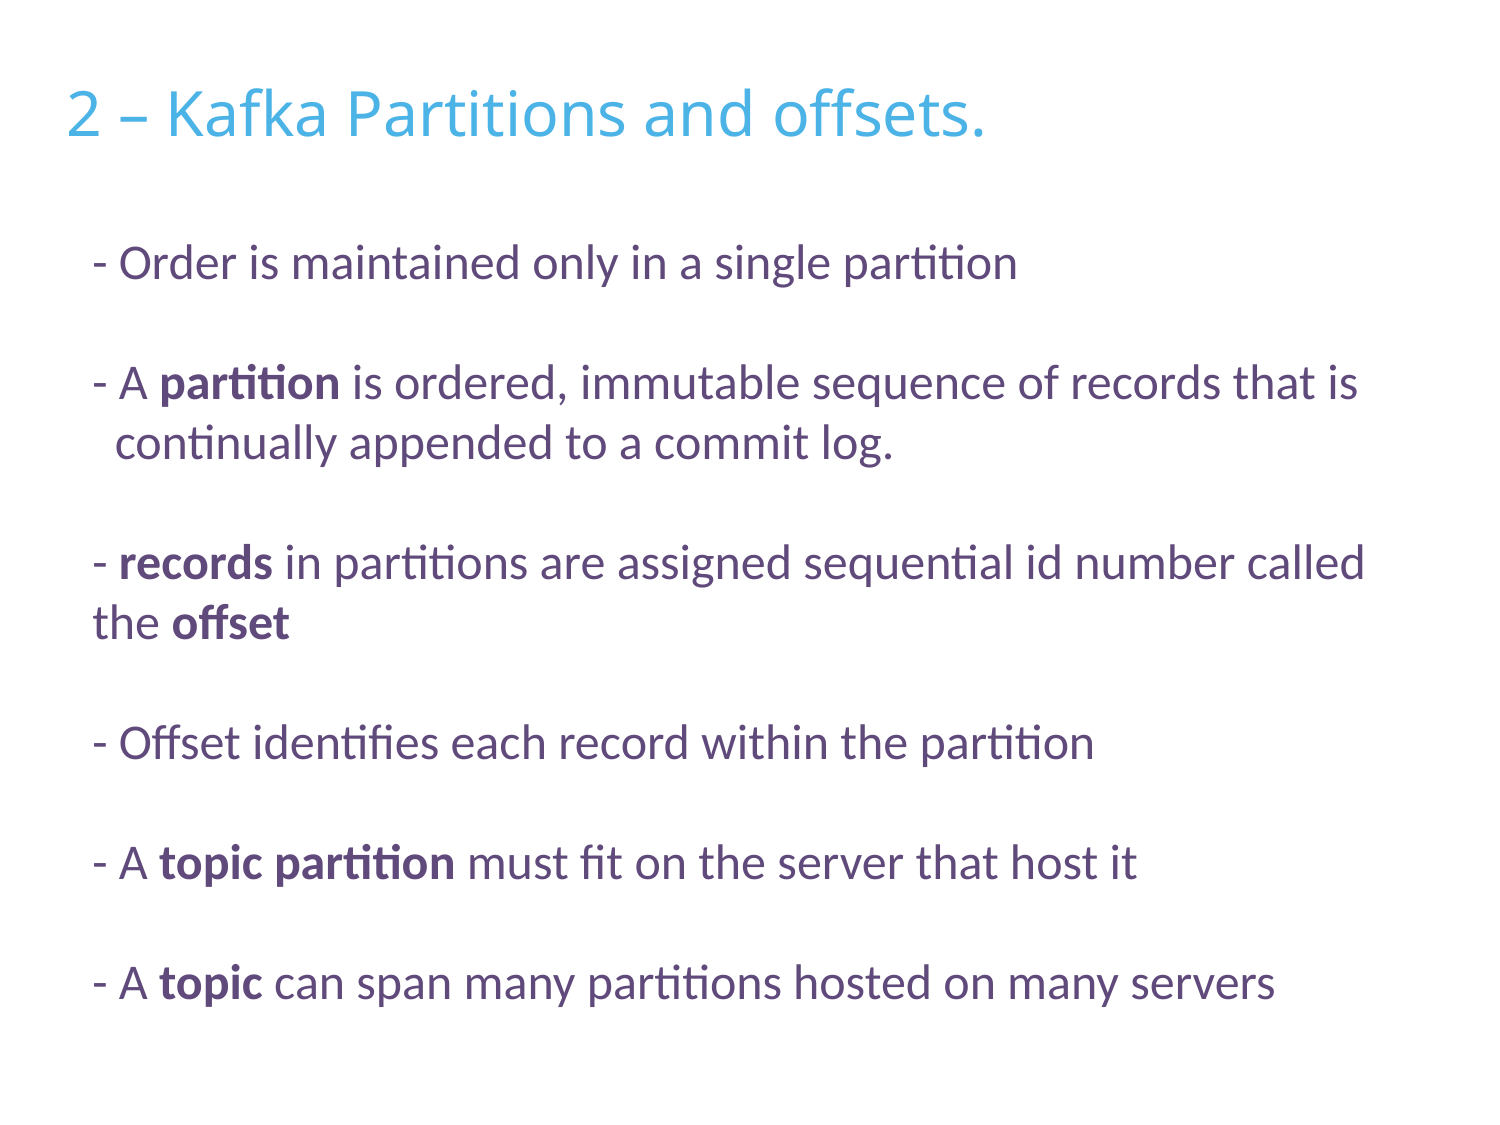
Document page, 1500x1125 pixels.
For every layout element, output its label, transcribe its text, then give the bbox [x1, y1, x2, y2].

text_box 2 – Kafka Partitions and offsets. [51, 69, 1413, 158]
text_box - Order is maintained only in a single partition - A partition is ordered, immutable sequence of records that is continually appended to a commit log. - records in partitions are assigned sequential id number called the offset - Offset identifies each record within the partition - A topic partition must fit on the server that host it - A topic can span many partitions hosted on many servers [77, 162, 1413, 1122]
